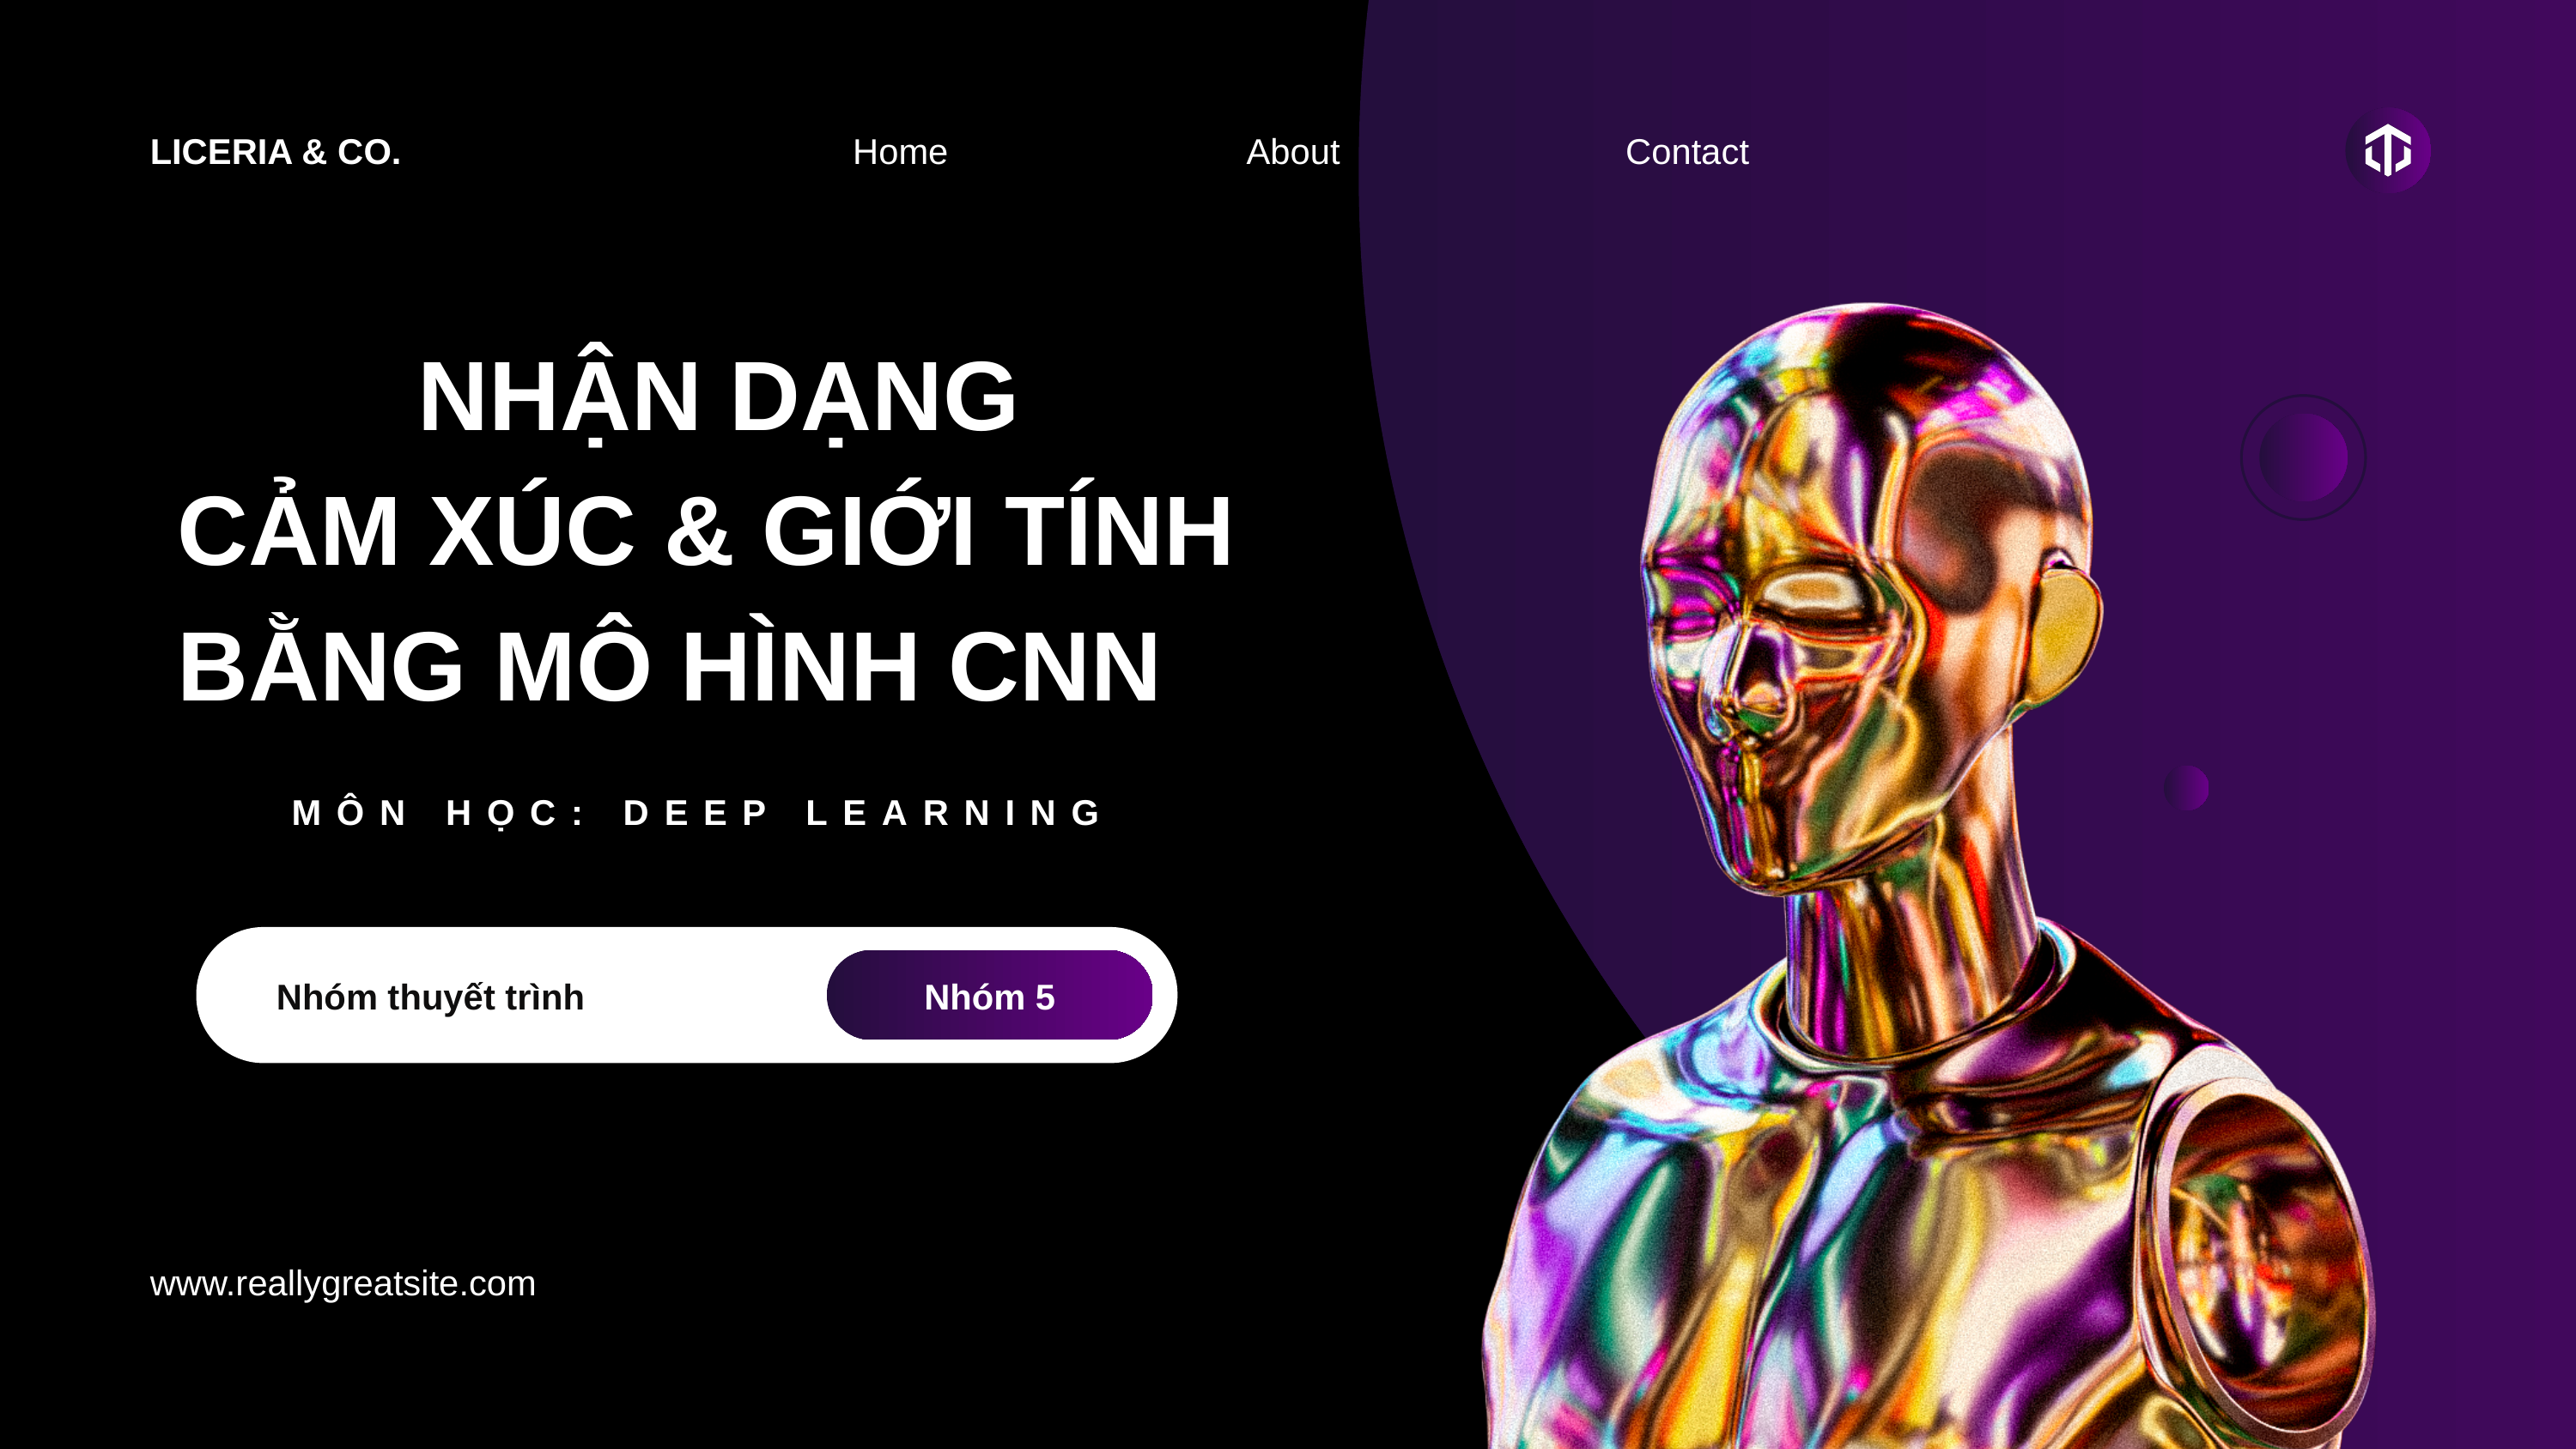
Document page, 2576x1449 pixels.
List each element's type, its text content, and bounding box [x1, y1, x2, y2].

text_box About [1228, 121, 1352, 172]
text_box LICERIA & CO. [149, 121, 494, 172]
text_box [2163, 765, 2209, 811]
text_box Home [835, 121, 966, 172]
text_box MÔN HỌC: DEEP LEARNING [291, 772, 1352, 834]
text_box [1358, 0, 2576, 1449]
text_box www.reallygreatsite.com [149, 1252, 830, 1304]
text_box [2241, 395, 2366, 520]
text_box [2345, 107, 2432, 194]
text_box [2258, 413, 2348, 502]
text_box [826, 949, 1153, 1040]
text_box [196, 926, 1178, 1064]
text_box NHẬN DẠNG CẢM XÚC & GIỚI TÍNH BẰNG MÔ HÌNH CNN [177, 315, 1288, 721]
